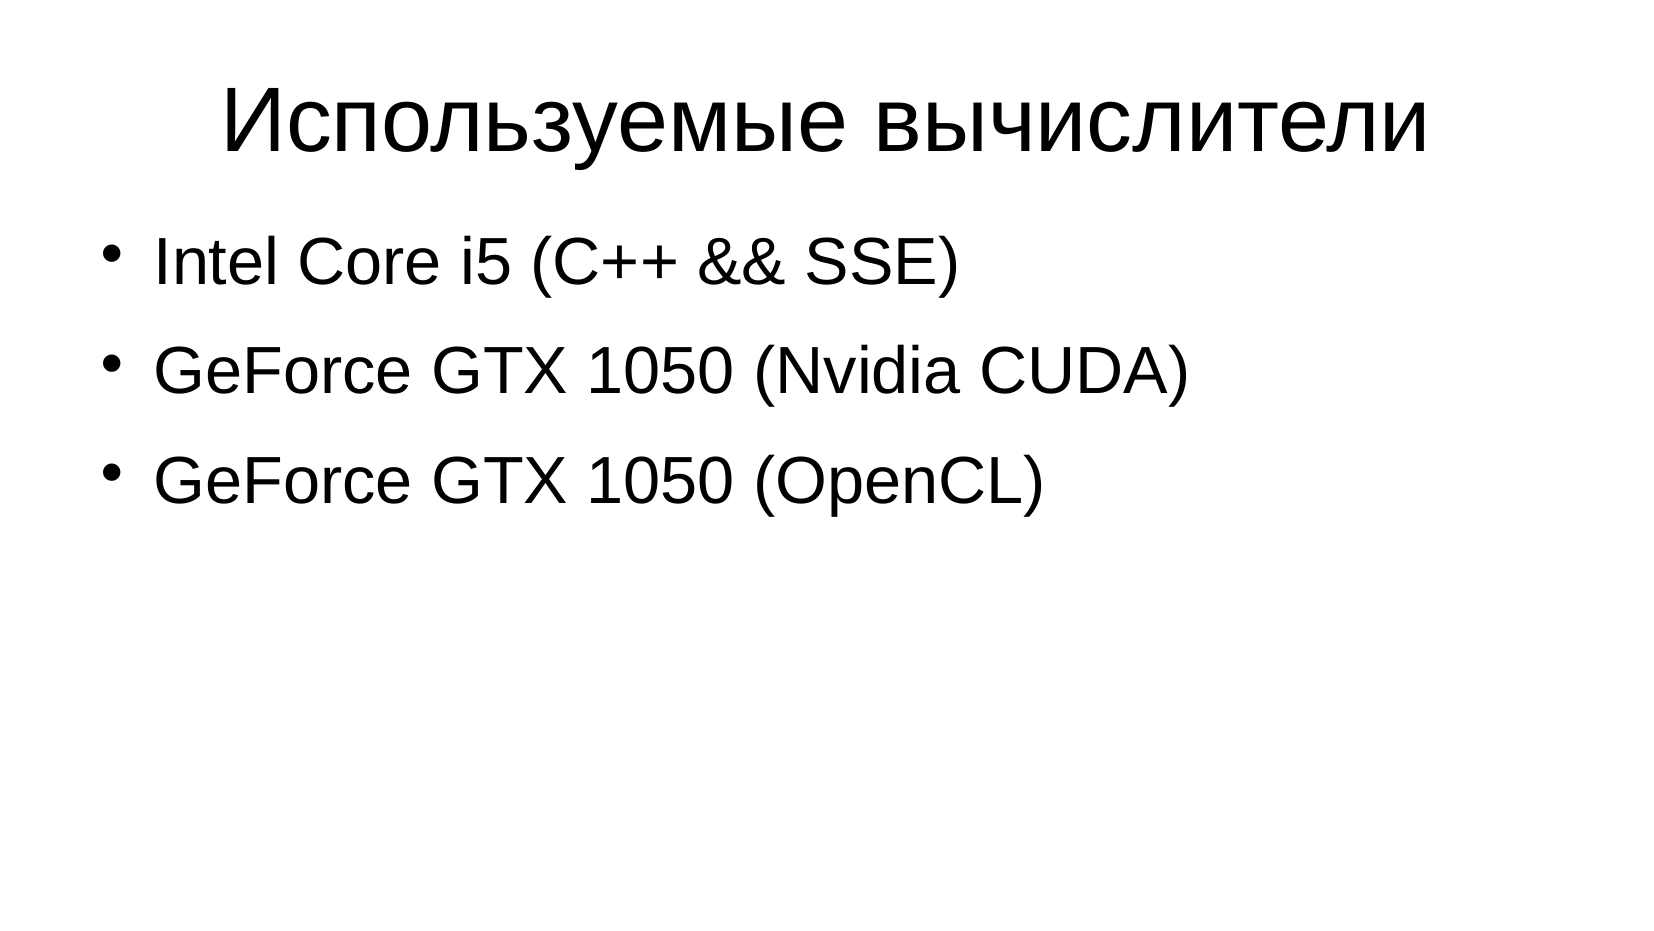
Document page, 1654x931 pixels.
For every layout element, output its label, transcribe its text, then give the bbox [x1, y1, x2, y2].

text_box Используемые вычислители [82, 37, 1571, 192]
text_box Intel Core i5 (C++ && SSE) GeForce GTX 1050 (Nvidia CUDA) GeForce GTX 1050 (OpenCL) [82, 217, 1571, 757]
